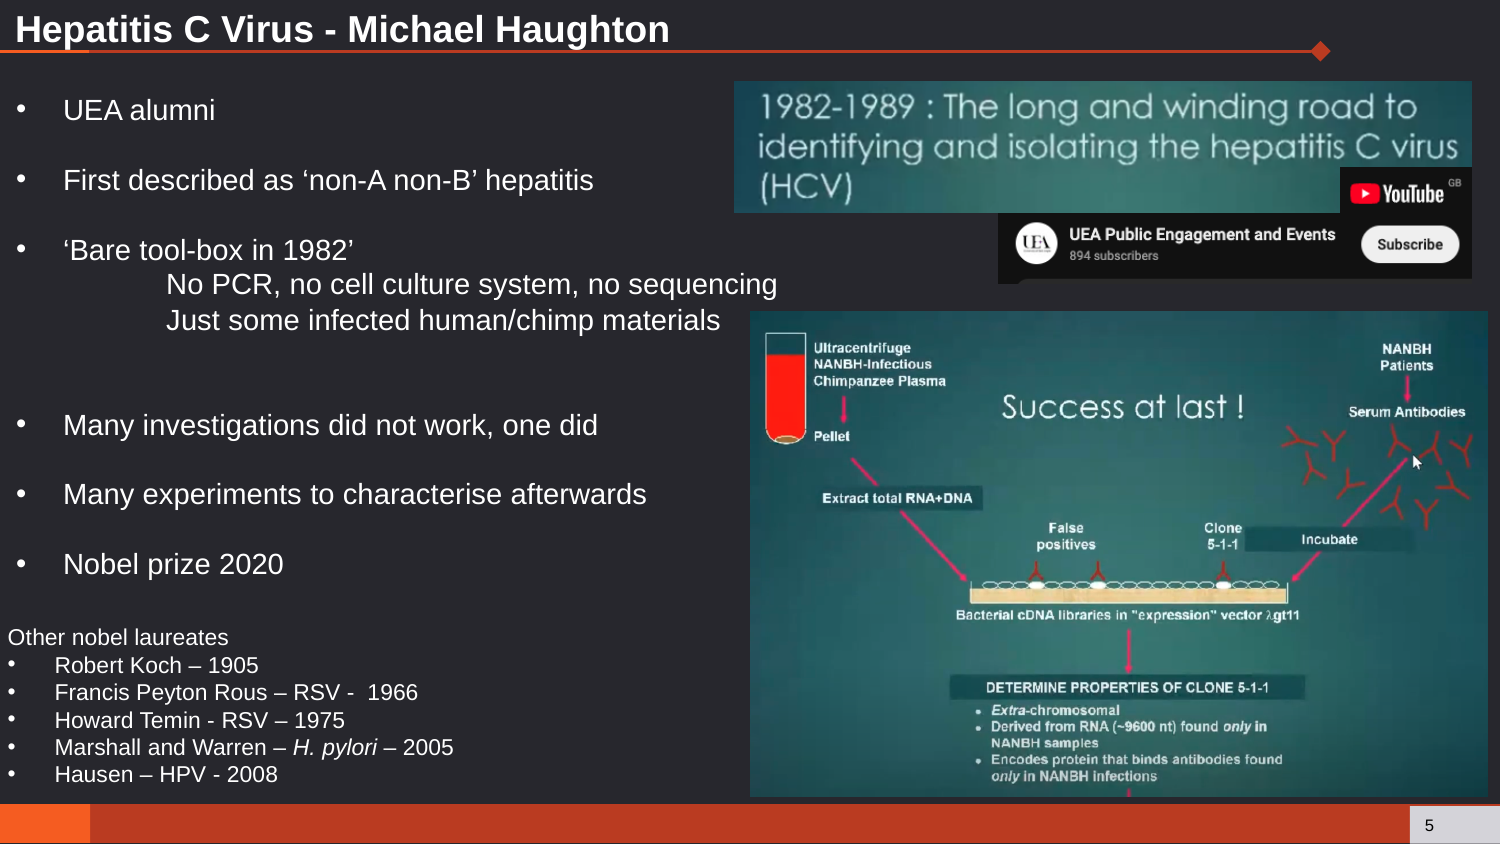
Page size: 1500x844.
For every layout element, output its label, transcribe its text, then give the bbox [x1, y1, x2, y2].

text_box Other nobel laureates Robert Koch – 1905 Francis Peyton Rous – RSV - 1966 Howard Temin - RSV – 1975 Marshall and Warren – H. pylori – 2005 Hausen – HPV - 2008 [0, 615, 469, 823]
title Hepatitis C Virus - Michael Haughton [0, 0, 1320, 65]
picture [749, 310, 1488, 797]
text_box UEA alumni First described as ‘non-A non-B’ hepatitis ‘Bare tool-box in 1982’ No PCR, no cell culture system, no sequencing Just some infected human/chimp materials Many investigations did not work, one did Many experiments to characterise afterwards Nobel prize 2020 [1, 83, 794, 588]
slide_number 5 [1409, 806, 1500, 844]
picture [734, 81, 1472, 284]
